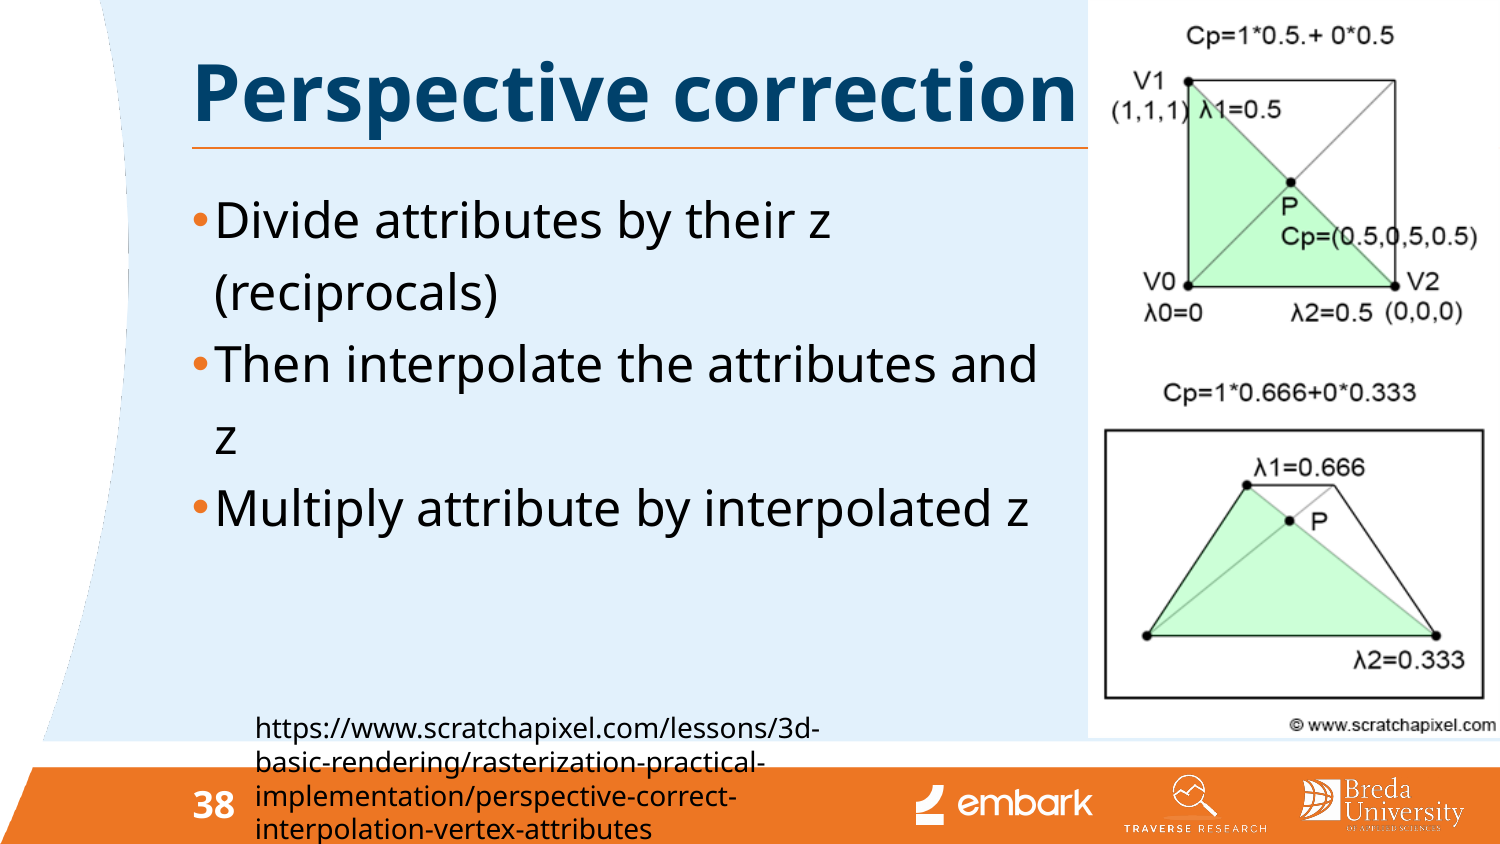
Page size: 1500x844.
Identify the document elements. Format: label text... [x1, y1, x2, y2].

title Perspective correction [191, 3, 1088, 138]
picture [0, 0, 1500, 844]
list Divide attributes by their z (reciprocals) Then interpolate the attributes and z Multiply attribute by interpolated z [191, 176, 1073, 741]
text_box https://www.scratchapixel.com/lessons/3d-basic-rendering/rasterization-practical-implementation/perspective-correct-interpolation-vertex-attributes [240, 703, 897, 844]
slide_number 38 [177, 773, 240, 819]
